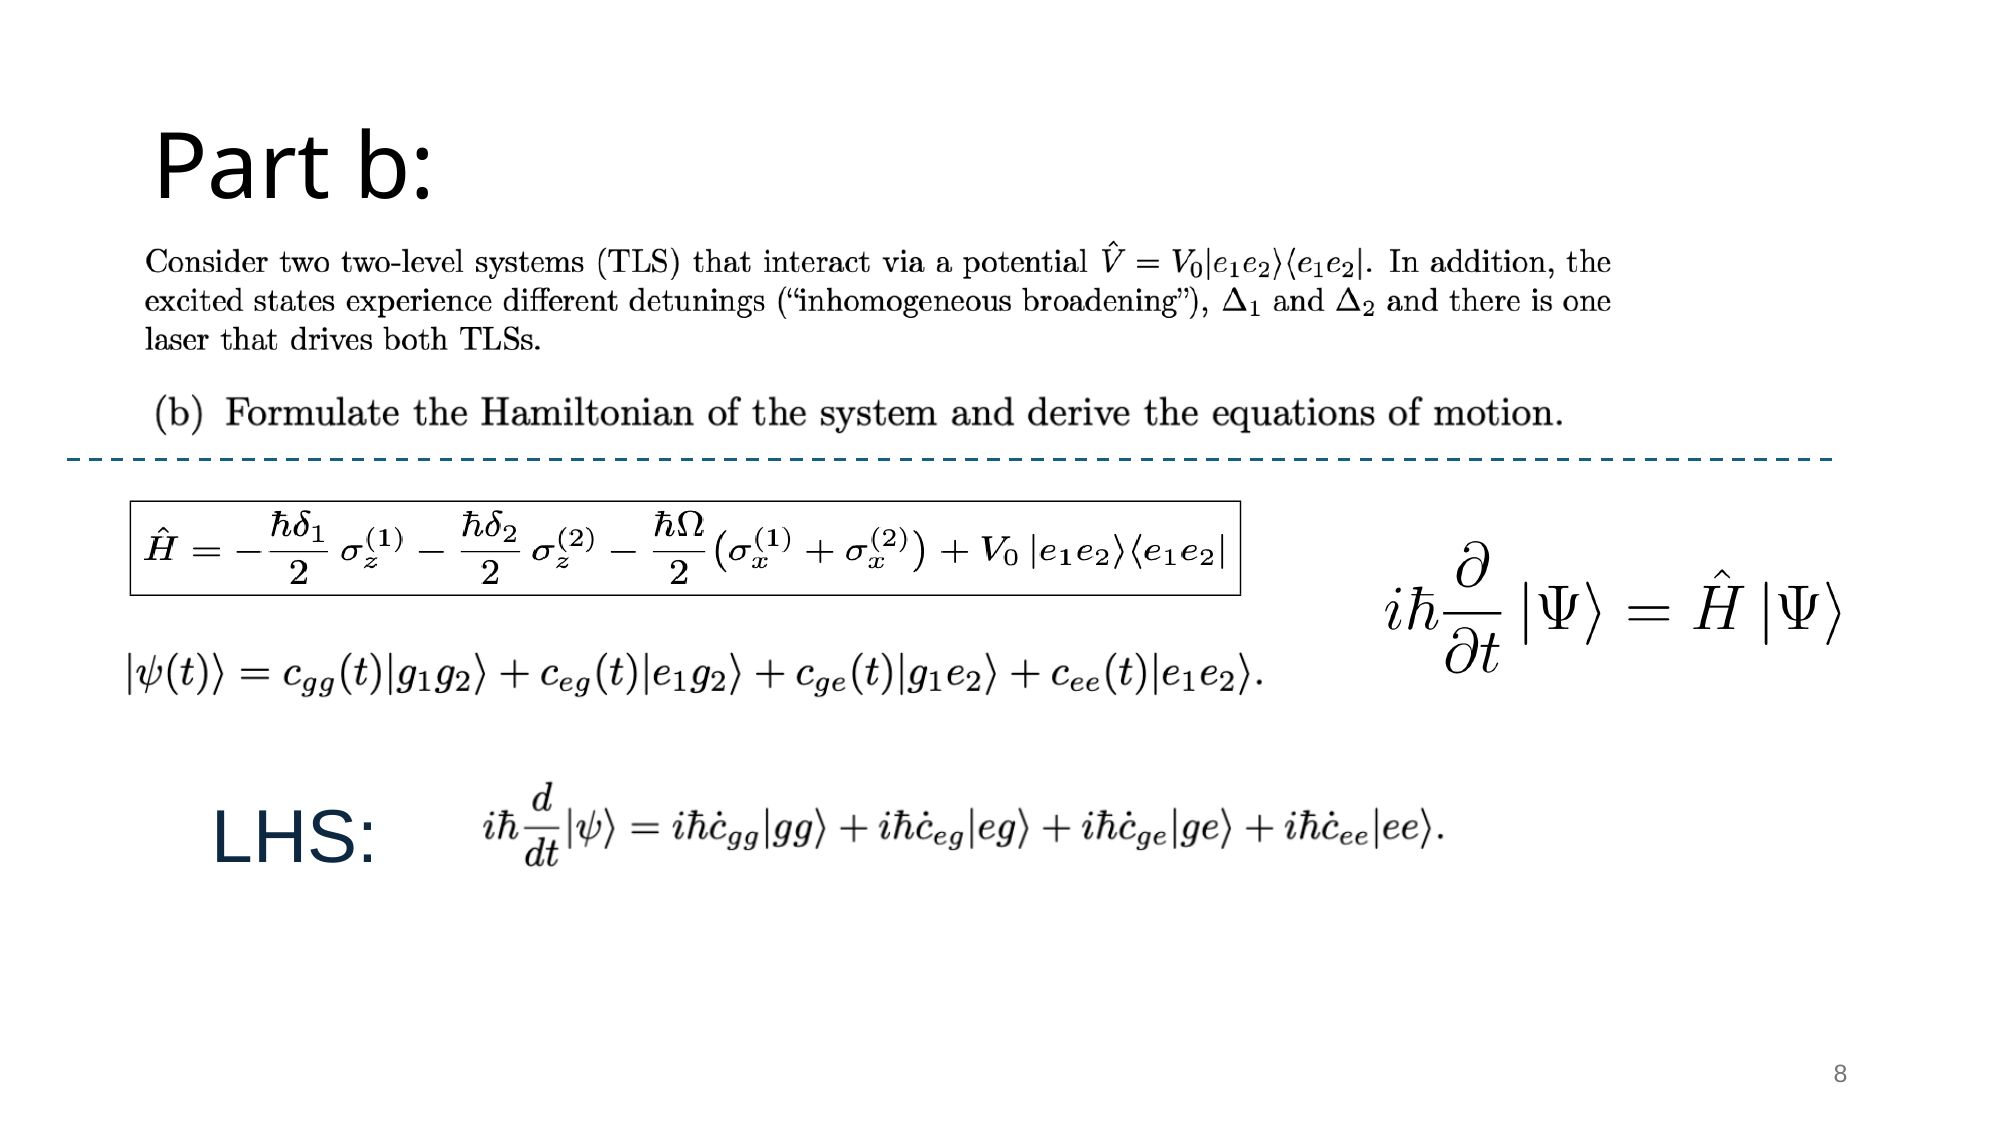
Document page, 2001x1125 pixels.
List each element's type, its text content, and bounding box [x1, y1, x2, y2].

picture [1362, 518, 1863, 696]
title Part b: [137, 59, 1863, 278]
picture [96, 482, 1289, 734]
picture [137, 225, 1621, 365]
picture [137, 368, 1591, 455]
slide_number ‹#› [1412, 1042, 1863, 1103]
text_box LHS: [196, 779, 424, 885]
picture [429, 754, 1474, 891]
